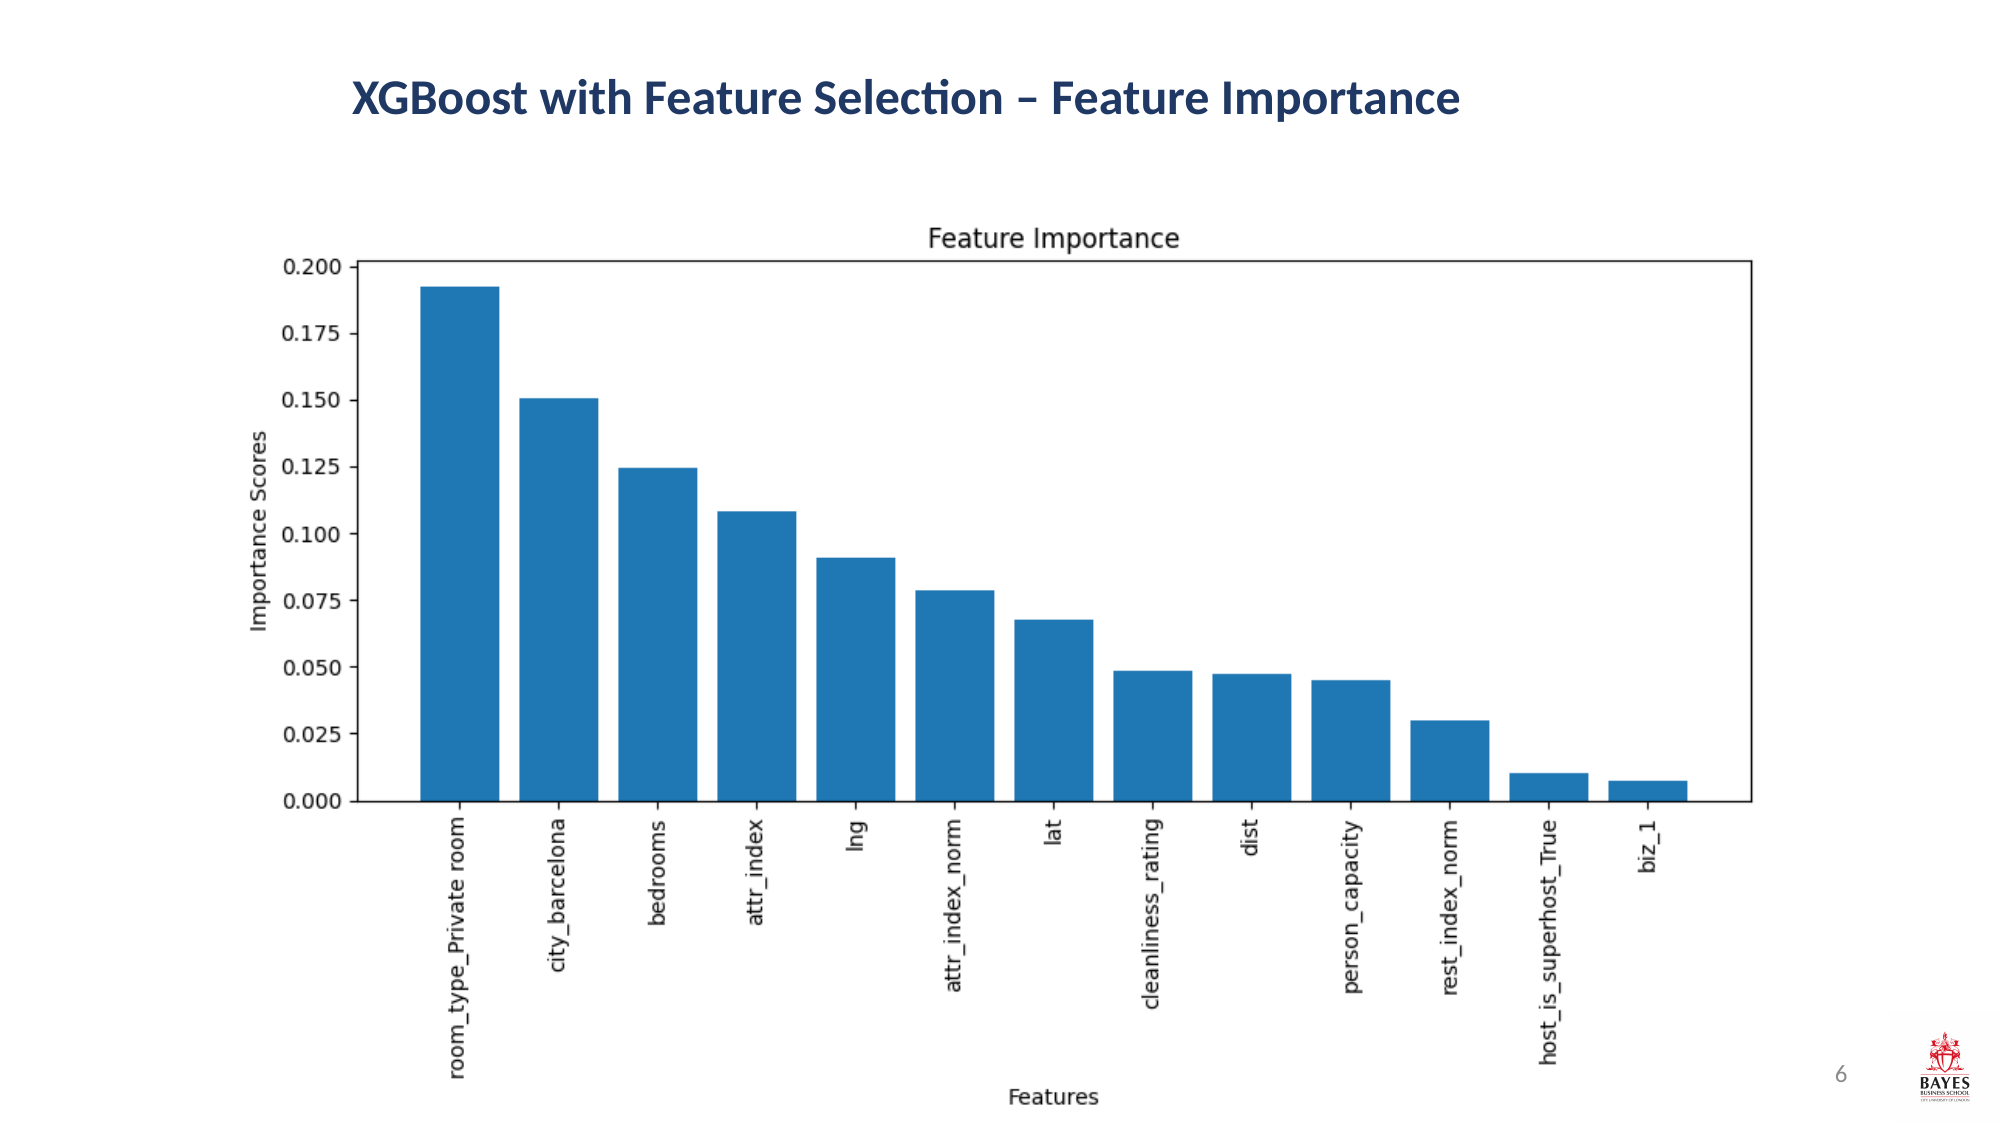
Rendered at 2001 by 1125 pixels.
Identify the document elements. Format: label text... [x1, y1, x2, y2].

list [235, 211, 1765, 1125]
text_box XGBoost with Feature Selection – Feature Importance [259, 56, 1554, 132]
picture [1890, 1011, 2000, 1122]
slide_number 6 [1765, 1042, 1863, 1103]
